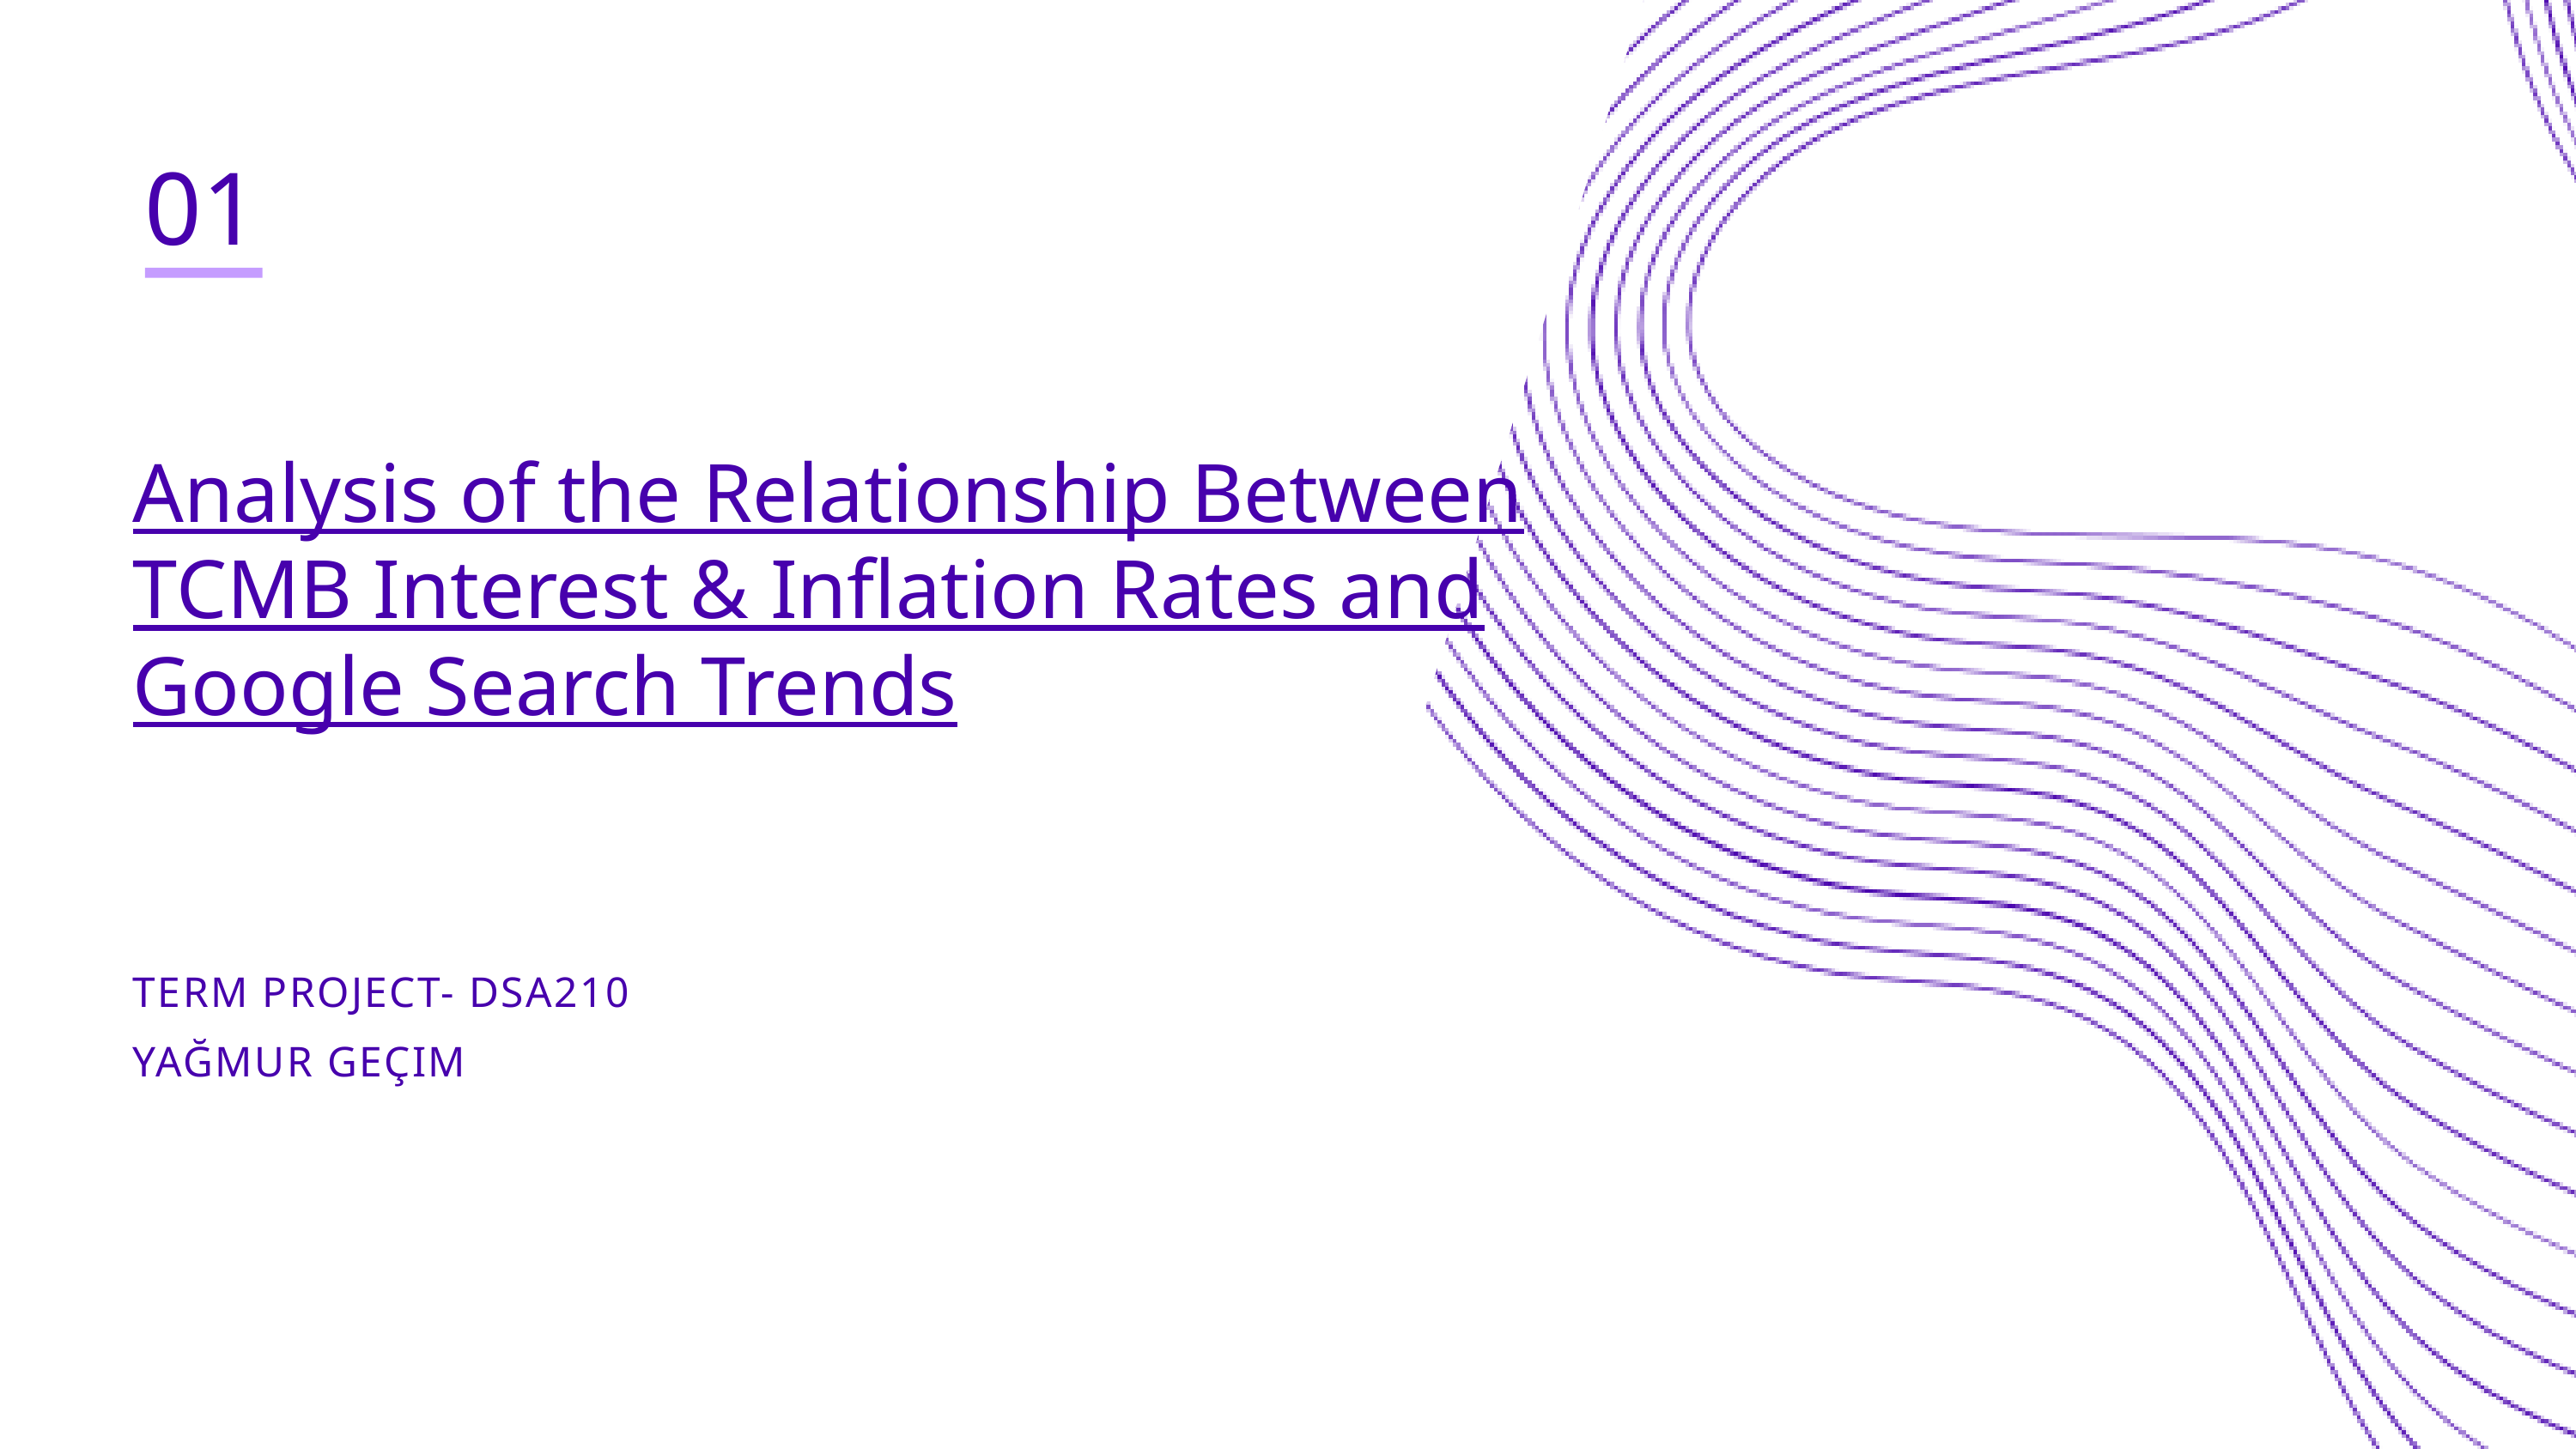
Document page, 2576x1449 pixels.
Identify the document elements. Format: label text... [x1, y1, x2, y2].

text_box Analysis of the Relationship Between TCMB Interest & Inflation Rates and Google Search Trends [132, 441, 1570, 828]
text_box YAĞMUR GEÇIM [132, 1028, 1081, 1086]
text_box [1288, 0, 2576, 1449]
text_box TERM PROJECT- DSA210 [132, 957, 1081, 1016]
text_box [144, 144, 280, 279]
